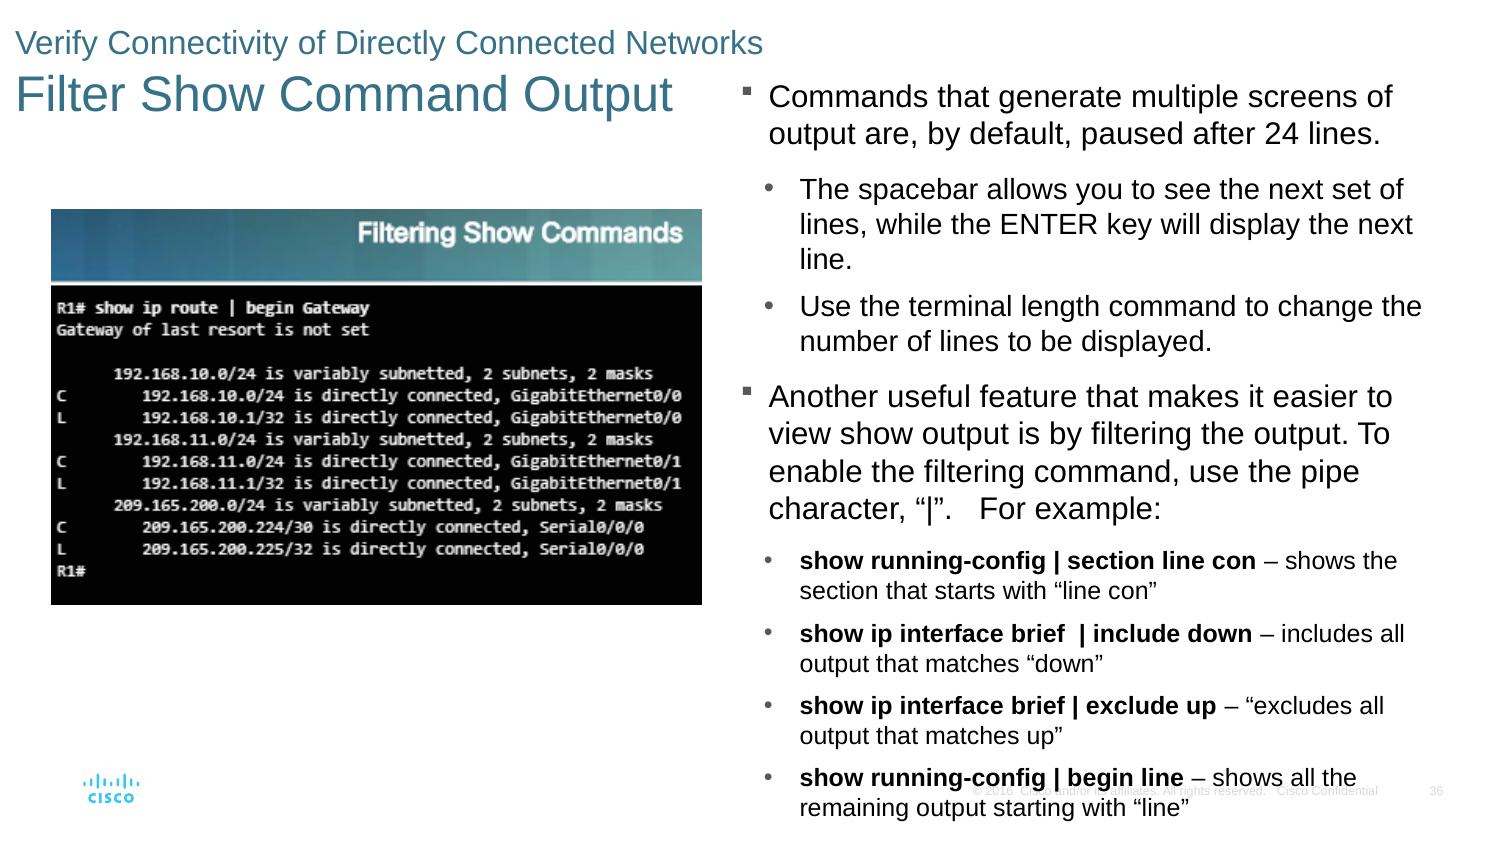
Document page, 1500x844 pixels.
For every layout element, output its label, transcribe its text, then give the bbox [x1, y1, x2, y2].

picture [51, 209, 702, 605]
title Verify Connectivity of Directly Connected Networks Filter Show Command Output [0, 8, 900, 134]
list Commands that generate multiple screens of output are, by default, paused after 24 lines. The spacebar allows you to see the next set of lines, while the ENTER key will display the next line. Use the terminal length command to change the number of lines to be displayed. Another useful feature that makes it easier to view show output is by filtering the output. To enable the filtering command, use the pipe character, “|”. For example: show running-config | section line con – shows the section that starts with “line con” show ip interface brief | include down – includes all output that matches “down” show ip interface brief | exclude up – “excludes all output that matches up” show running-config | begin line – shows all the remaining output starting with “line” [725, 68, 1482, 818]
